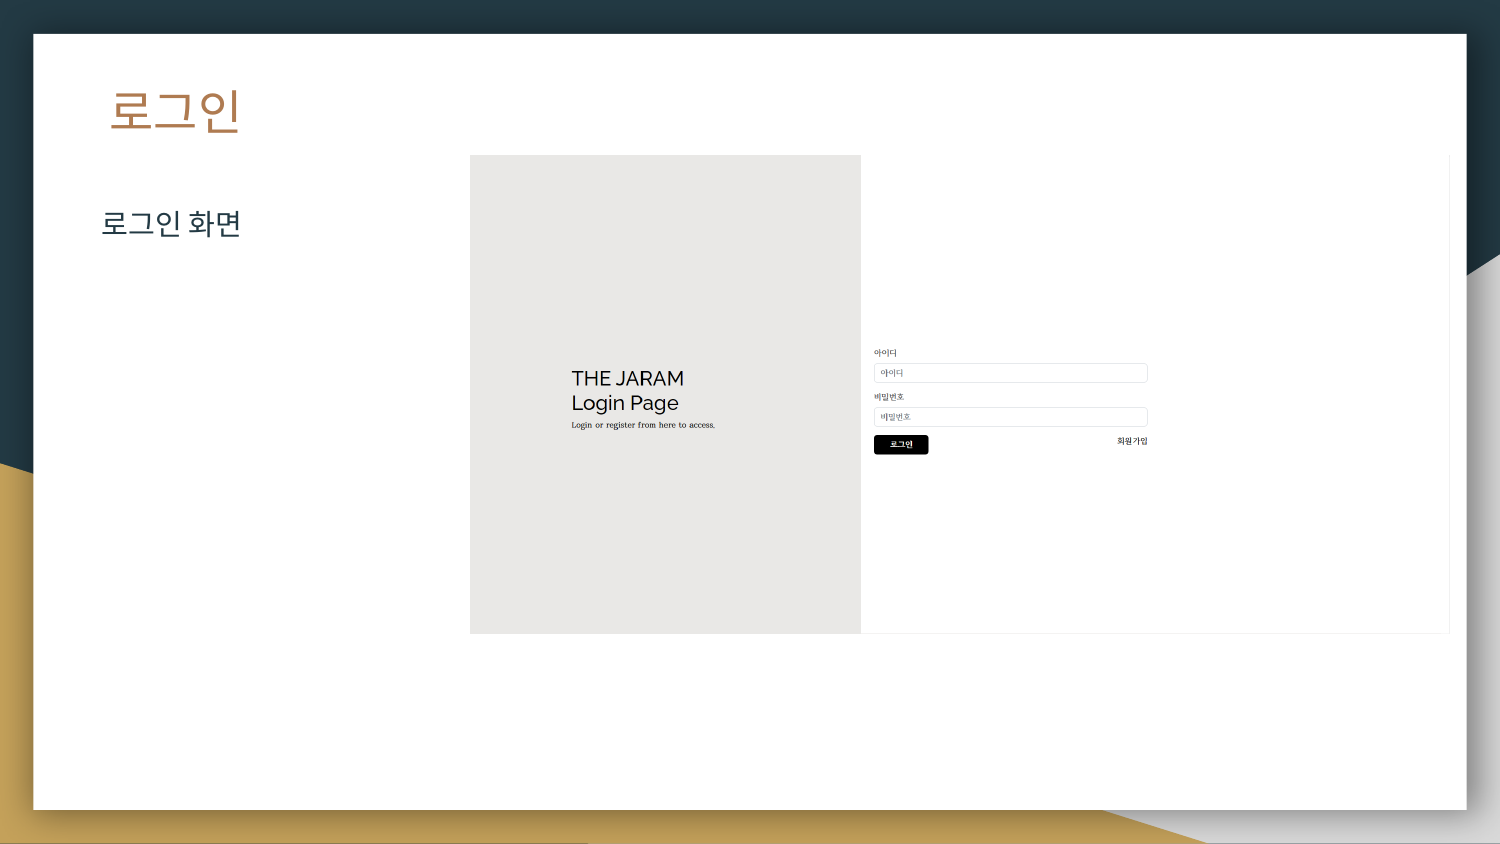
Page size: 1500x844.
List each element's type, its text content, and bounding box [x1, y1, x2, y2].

title 로그인 [94, 67, 471, 156]
picture [470, 155, 1451, 634]
list 로그인 화면 [86, 185, 454, 741]
